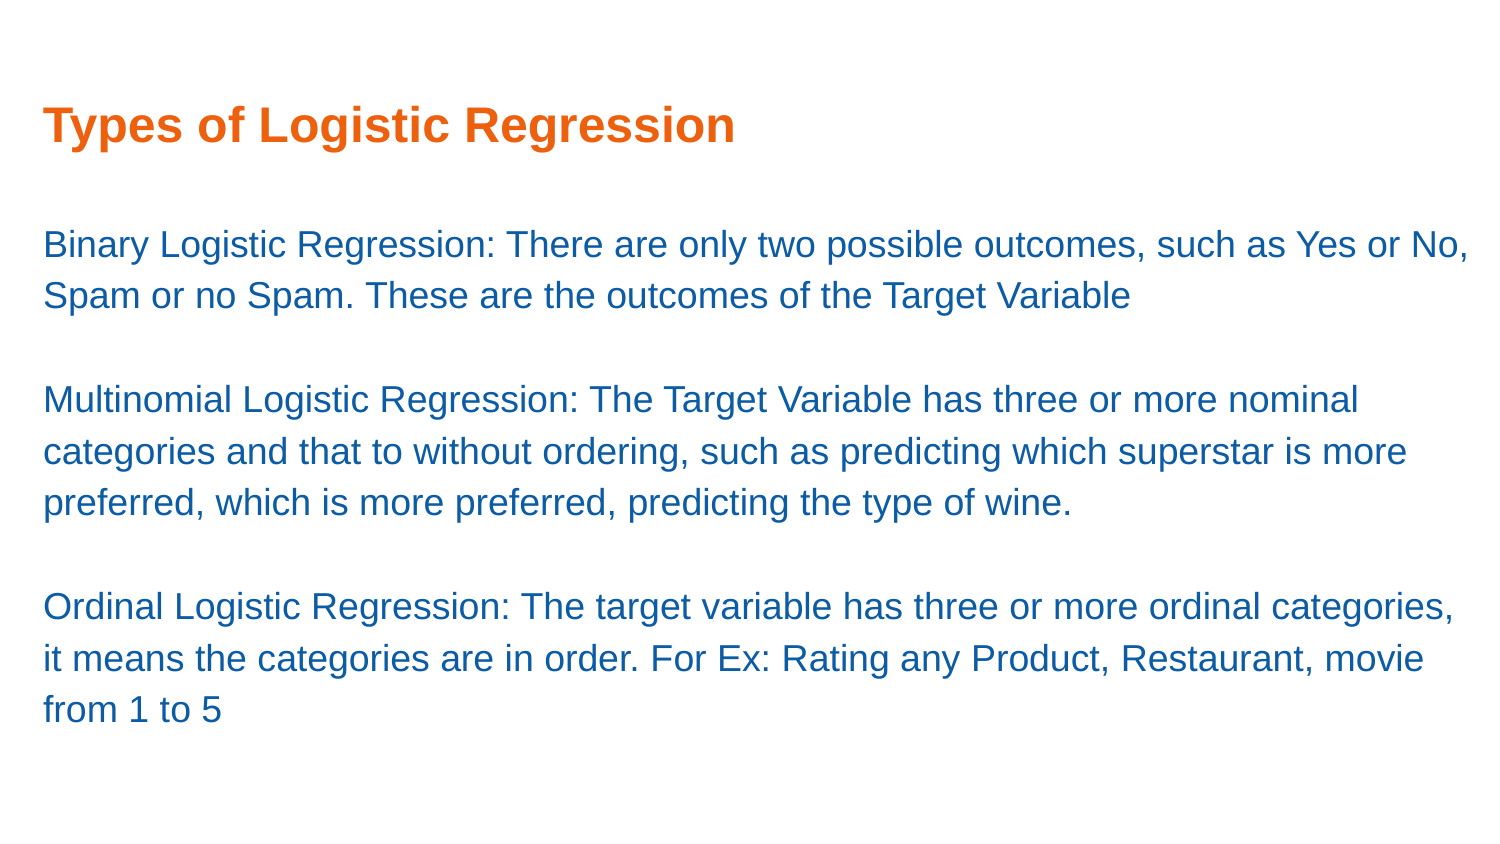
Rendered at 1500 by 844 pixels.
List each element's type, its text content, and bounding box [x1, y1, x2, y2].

text_box Types of Logistic Regression Binary Logistic Regression: There are only two possible outcomes, such as Yes or No, Spam or no Spam. These are the outcomes of the Target Variable Multinomial Logistic Regression: The Target Variable has three or more nominal categories and that to without ordering, such as predicting which superstar is more preferred, which is more preferred, predicting the type of wine. Ordinal Logistic Regression: The target variable has three or more ordinal categories, it means the categories are in order. For Ex: Rating any Product, Restaurant, movie from 1 to 5 [0, 0, 1487, 832]
